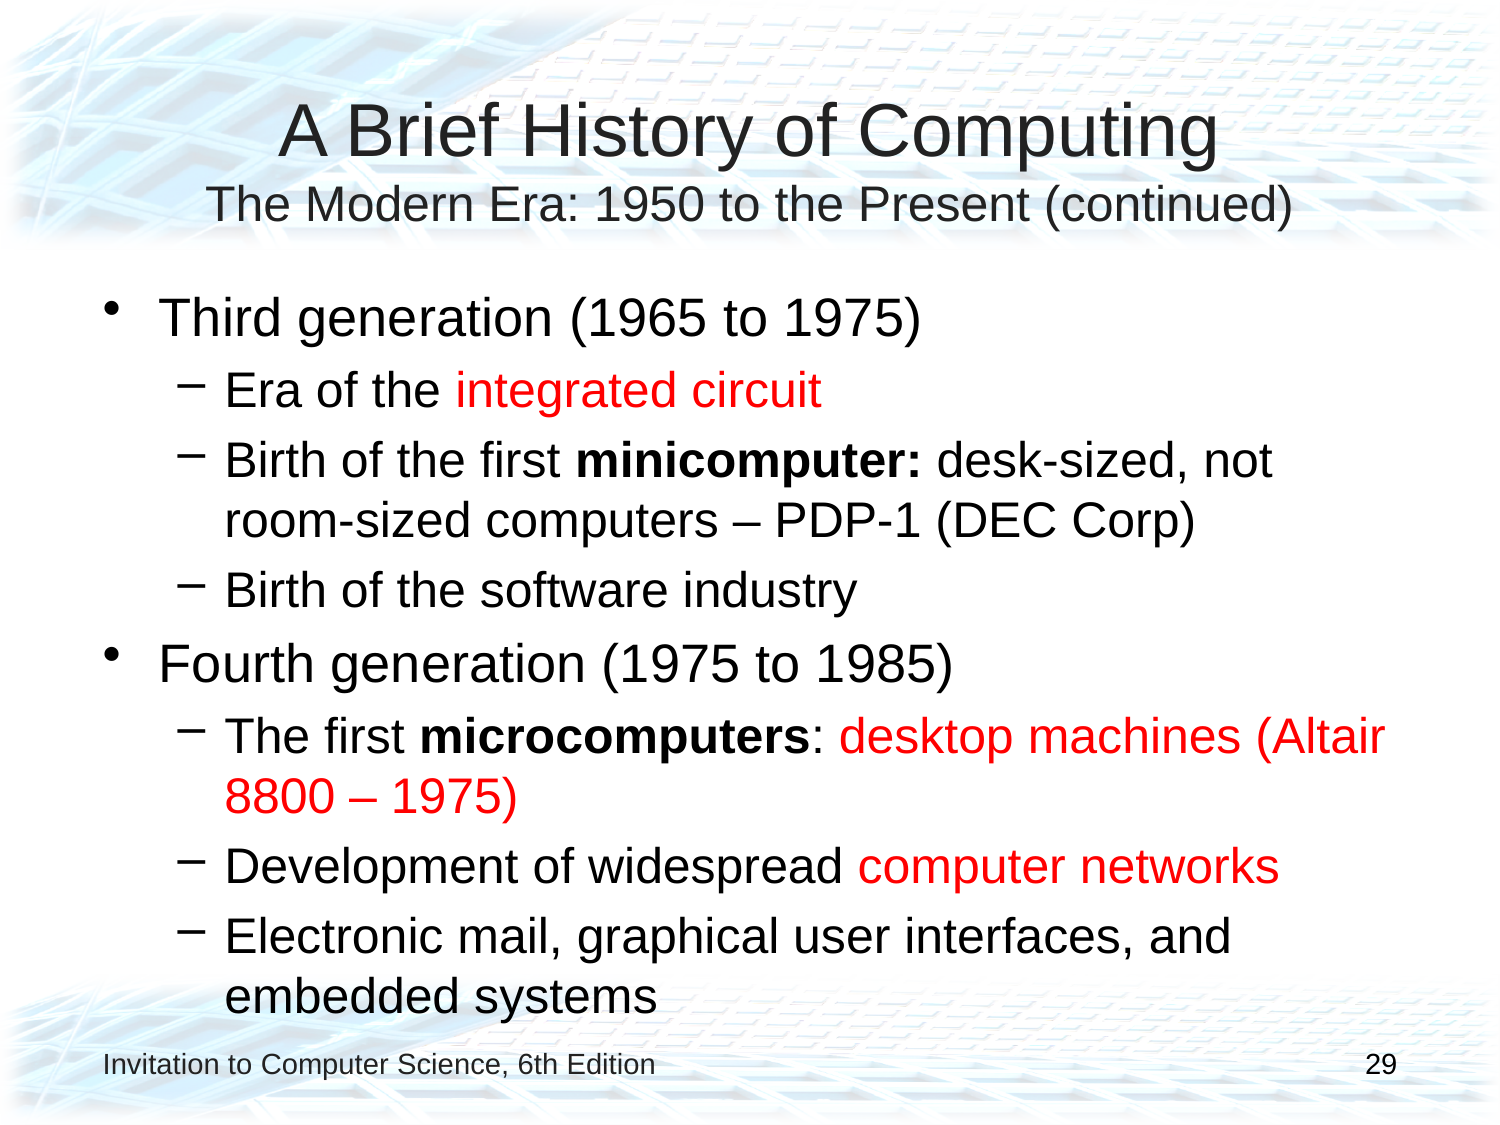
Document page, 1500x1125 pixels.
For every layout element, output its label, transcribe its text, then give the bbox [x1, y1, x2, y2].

title A Brief History of Computing The Modern Era: 1950 to the Present (continued) [87, 62, 1413, 251]
slide_number 29 [1074, 1037, 1413, 1101]
list Third generation (1965 to 1975) Era of the integrated circuit Birth of the first minicomputer: desk-sized, not room-sized computers – PDP-1 (DEC Corp) Birth of the software industry Fourth generation (1975 to 1985) The first microcomputers: desktop machines (Altair 8800 – 1975) Development of widespread computer networks Electronic mail, graphical user interfaces, and embedded systems [87, 274, 1413, 1026]
footer Invitation to Computer Science, 6th Edition [87, 1037, 1051, 1101]
